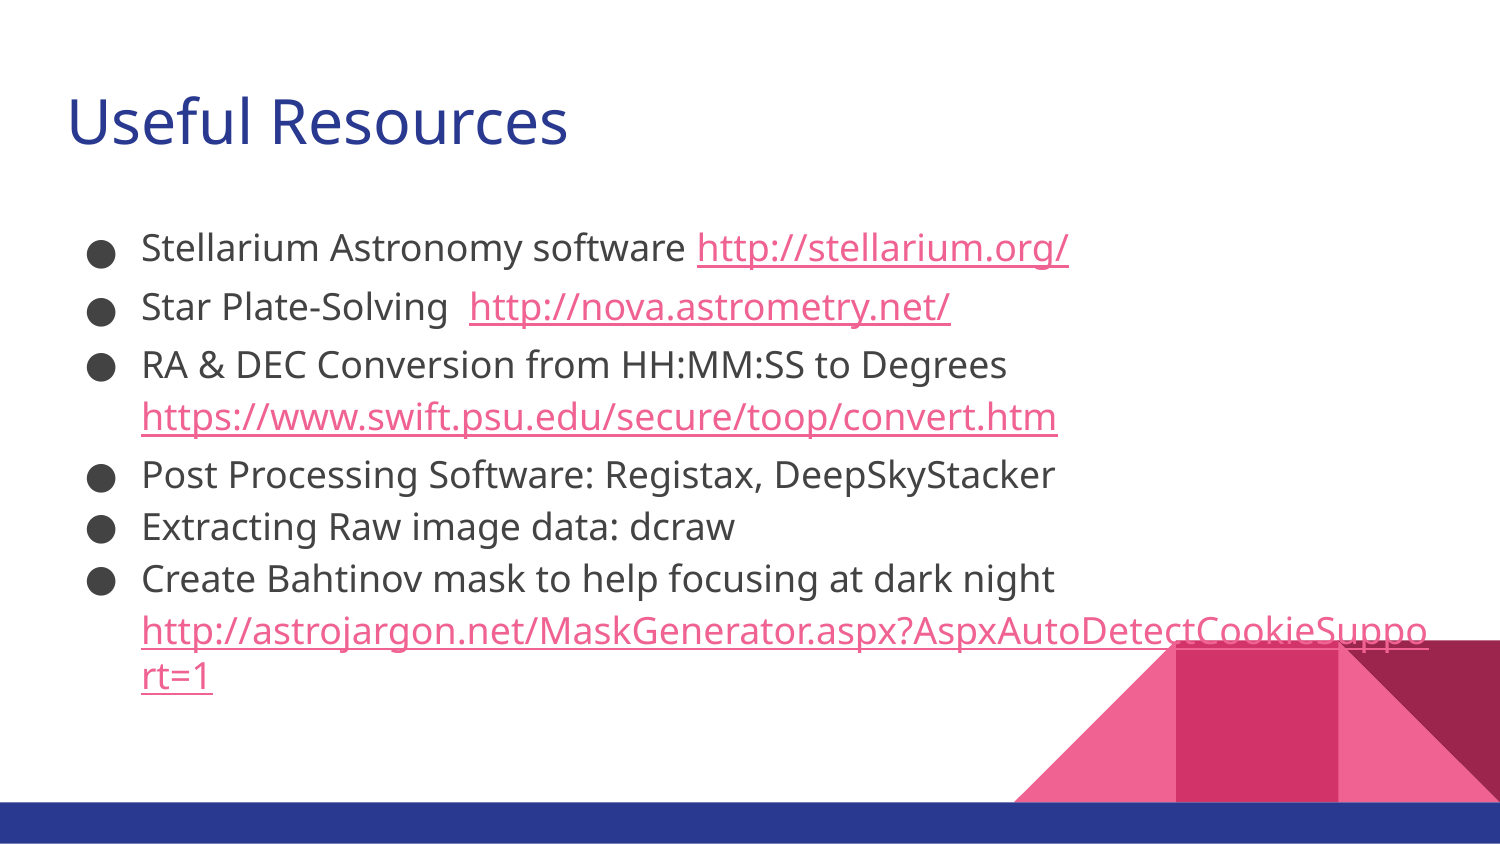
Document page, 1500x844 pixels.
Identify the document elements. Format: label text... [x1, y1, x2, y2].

list Stellarium Astronomy software http://stellarium.org/ Star Plate-Solving http://nova.astrometry.net/ RA & DEC Conversion from HH:MM:SS to Degrees https://www.swift.psu.edu/secure/toop/convert.htm Post Processing Software: Registax, DeepSkyStacker Extracting Raw image data: dcraw Create Bahtinov mask to help focusing at dark night http://astrojargon.net/MaskGenerator.aspx?AspxAutoDetectCookieSupport=1 [51, 201, 1449, 750]
title Useful Resources [51, 67, 1449, 167]
